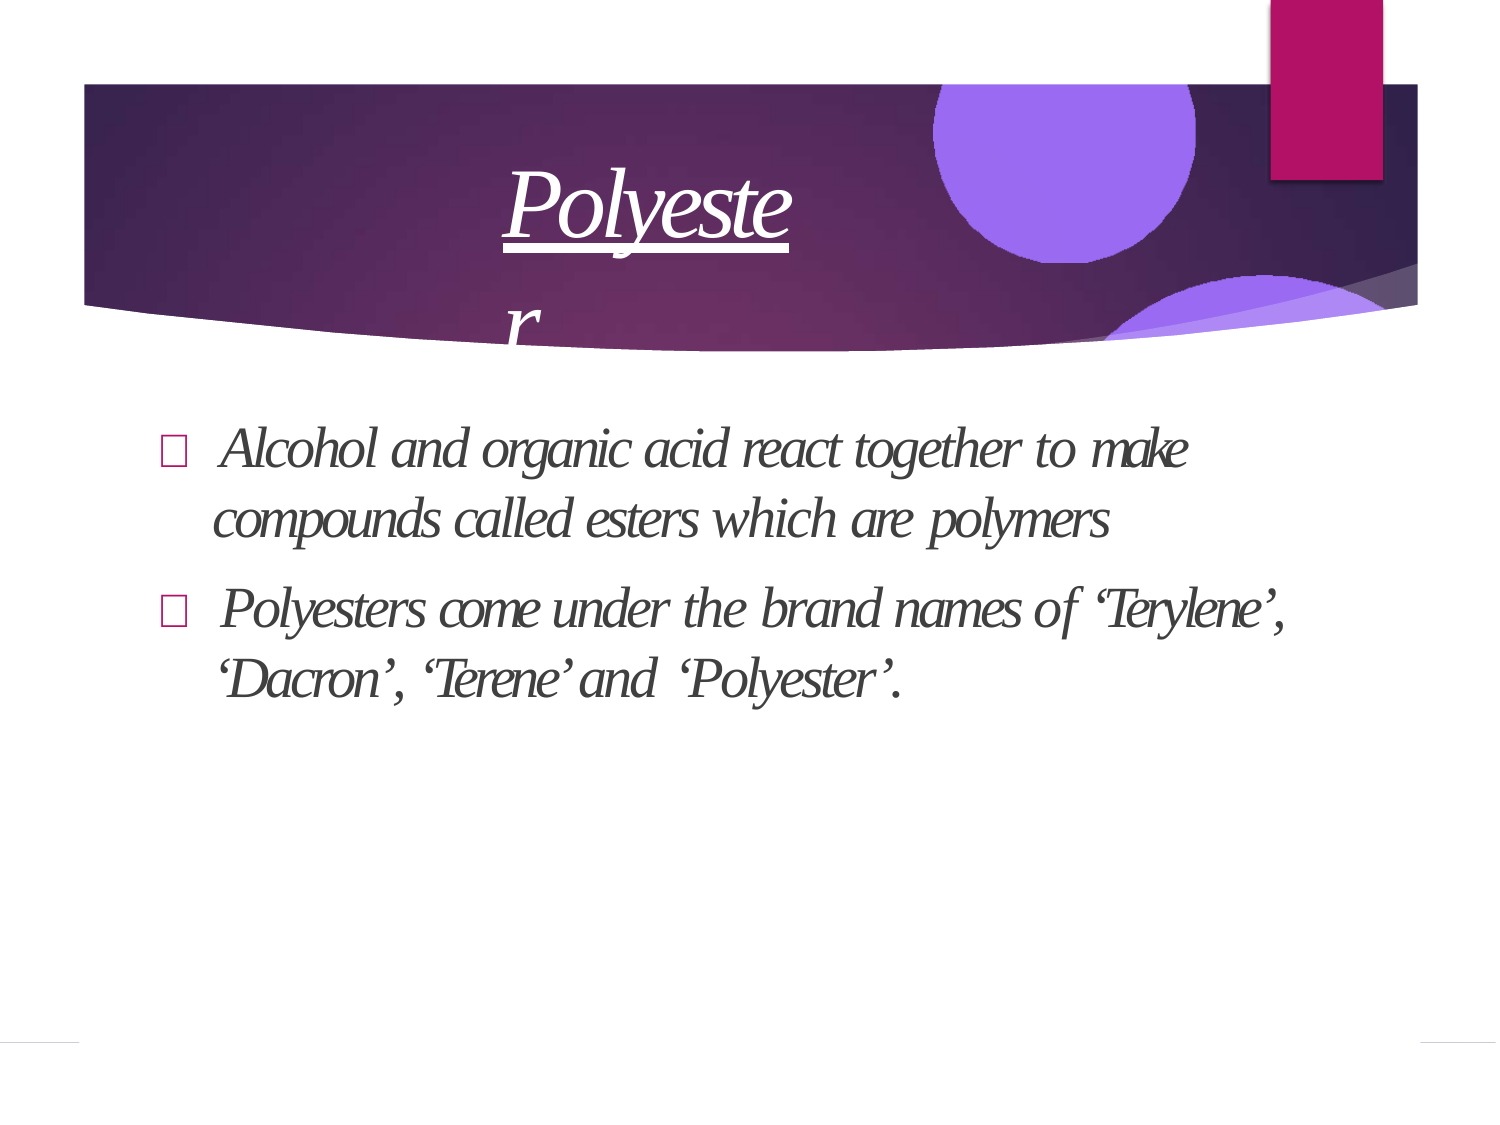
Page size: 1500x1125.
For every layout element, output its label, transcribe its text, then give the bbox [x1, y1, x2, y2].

title Polyester [500, 135, 825, 378]
picture [85, 85, 1417, 351]
list  Alcohol and organic acid react together to make compounds called esters which are polymers  Polyesters come under the brand names of ‘Terylene’, ‘Dacron’, ‘Terene’ and ‘Polyester’. [117, 406, 1383, 1047]
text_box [1263, 0, 1390, 192]
